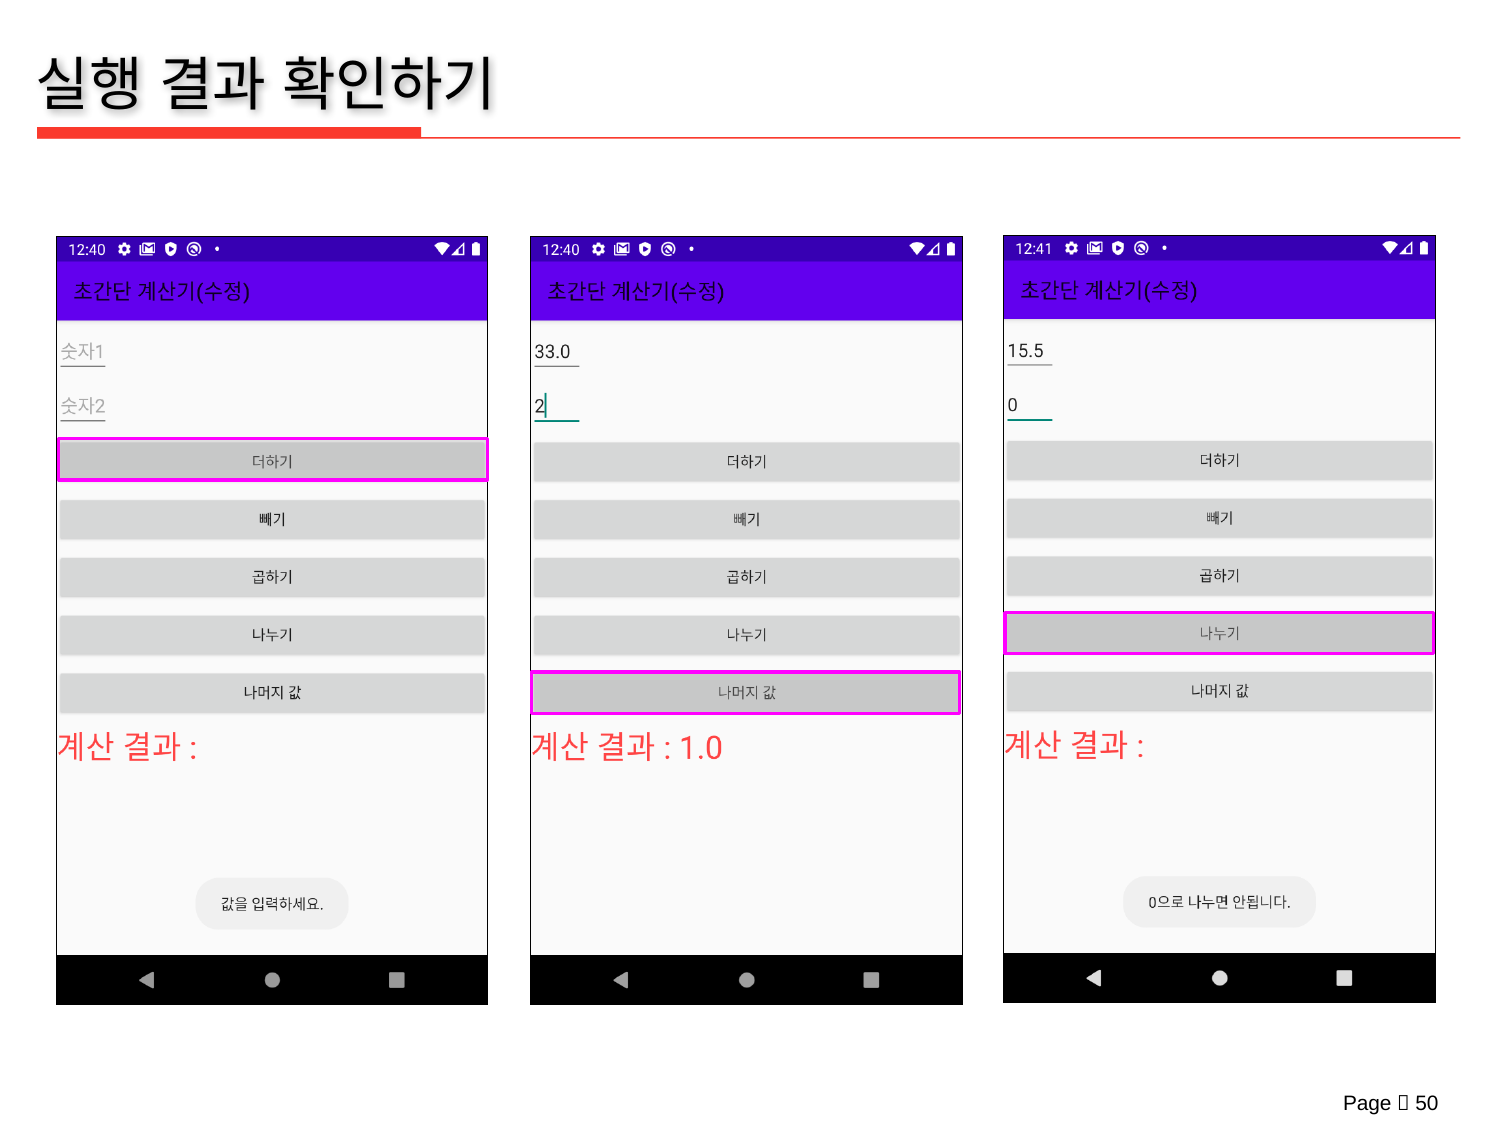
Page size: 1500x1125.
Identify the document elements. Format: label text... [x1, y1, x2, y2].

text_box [530, 236, 963, 1005]
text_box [55, 236, 489, 1005]
title 실행 결과 확인하기 [35, 47, 1434, 142]
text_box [1003, 234, 1436, 1003]
